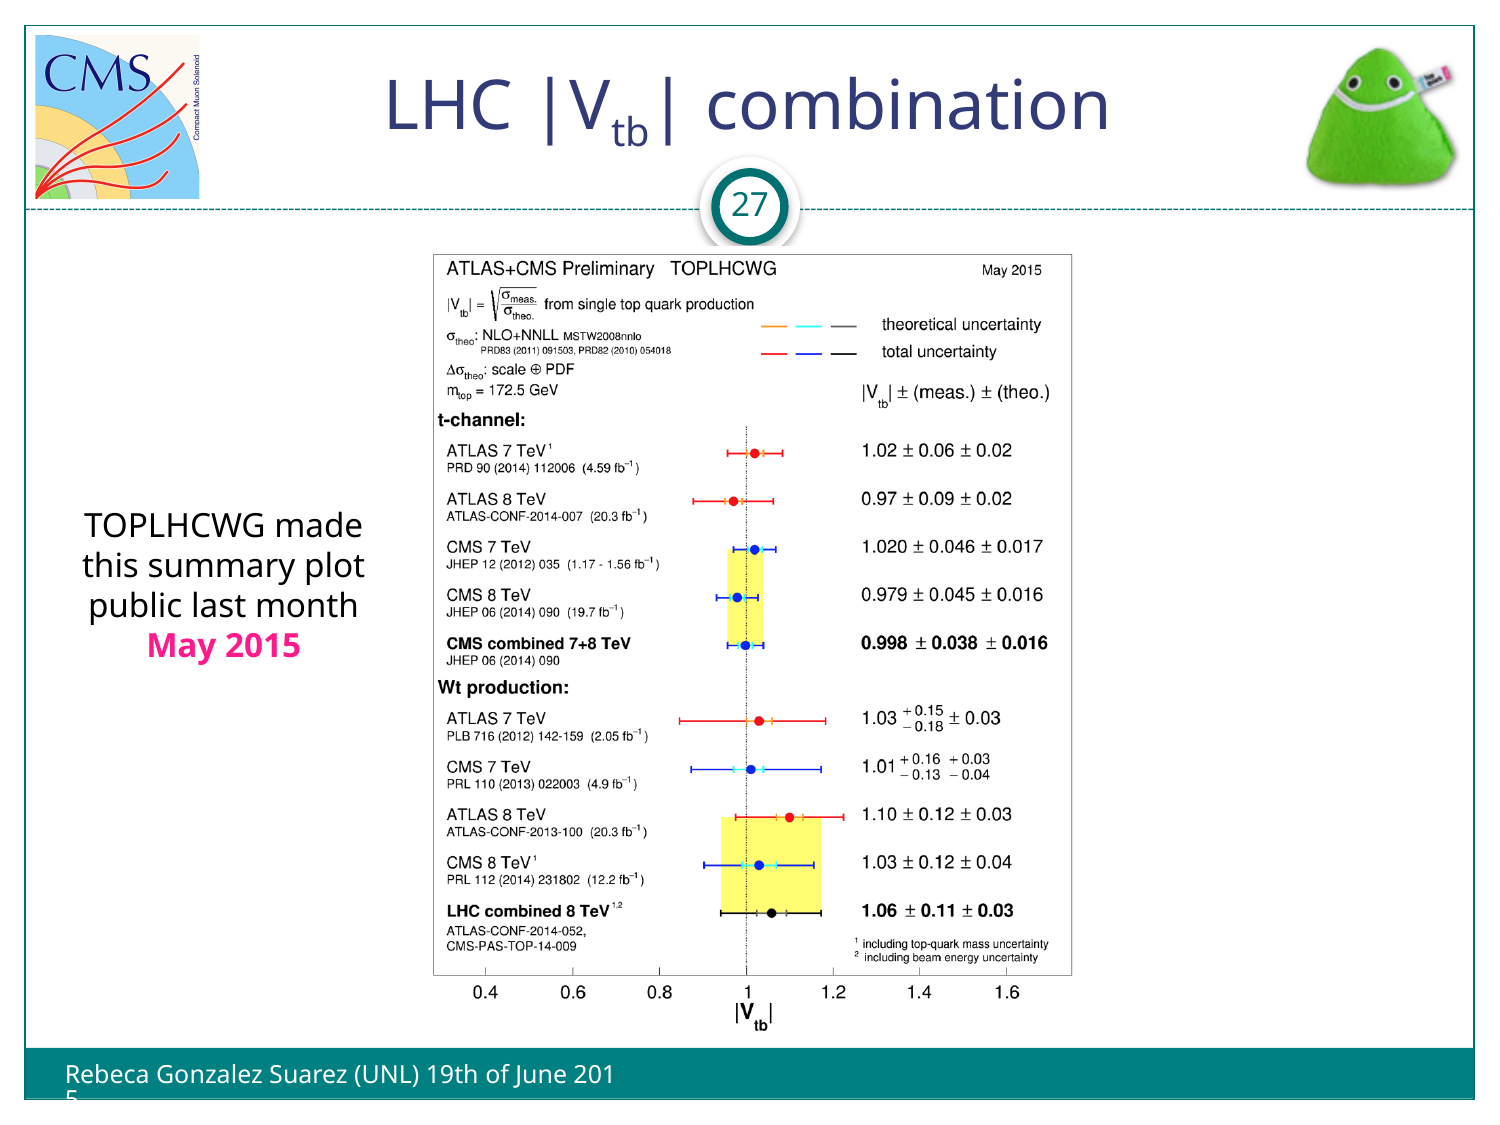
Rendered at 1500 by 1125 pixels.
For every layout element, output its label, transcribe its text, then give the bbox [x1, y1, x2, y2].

title LHC |Vtb| combination [199, 37, 1296, 162]
text_box TOPLHCWG made this summary plot public last month May 2015 [50, 496, 398, 672]
picture [427, 246, 1079, 1048]
slide_number 27 [712, 169, 788, 243]
picture [35, 35, 200, 199]
picture [1295, 42, 1467, 196]
footer Rebeca Gonzalez Suarez (UNL) 19th of June 2015 [50, 1051, 638, 1112]
